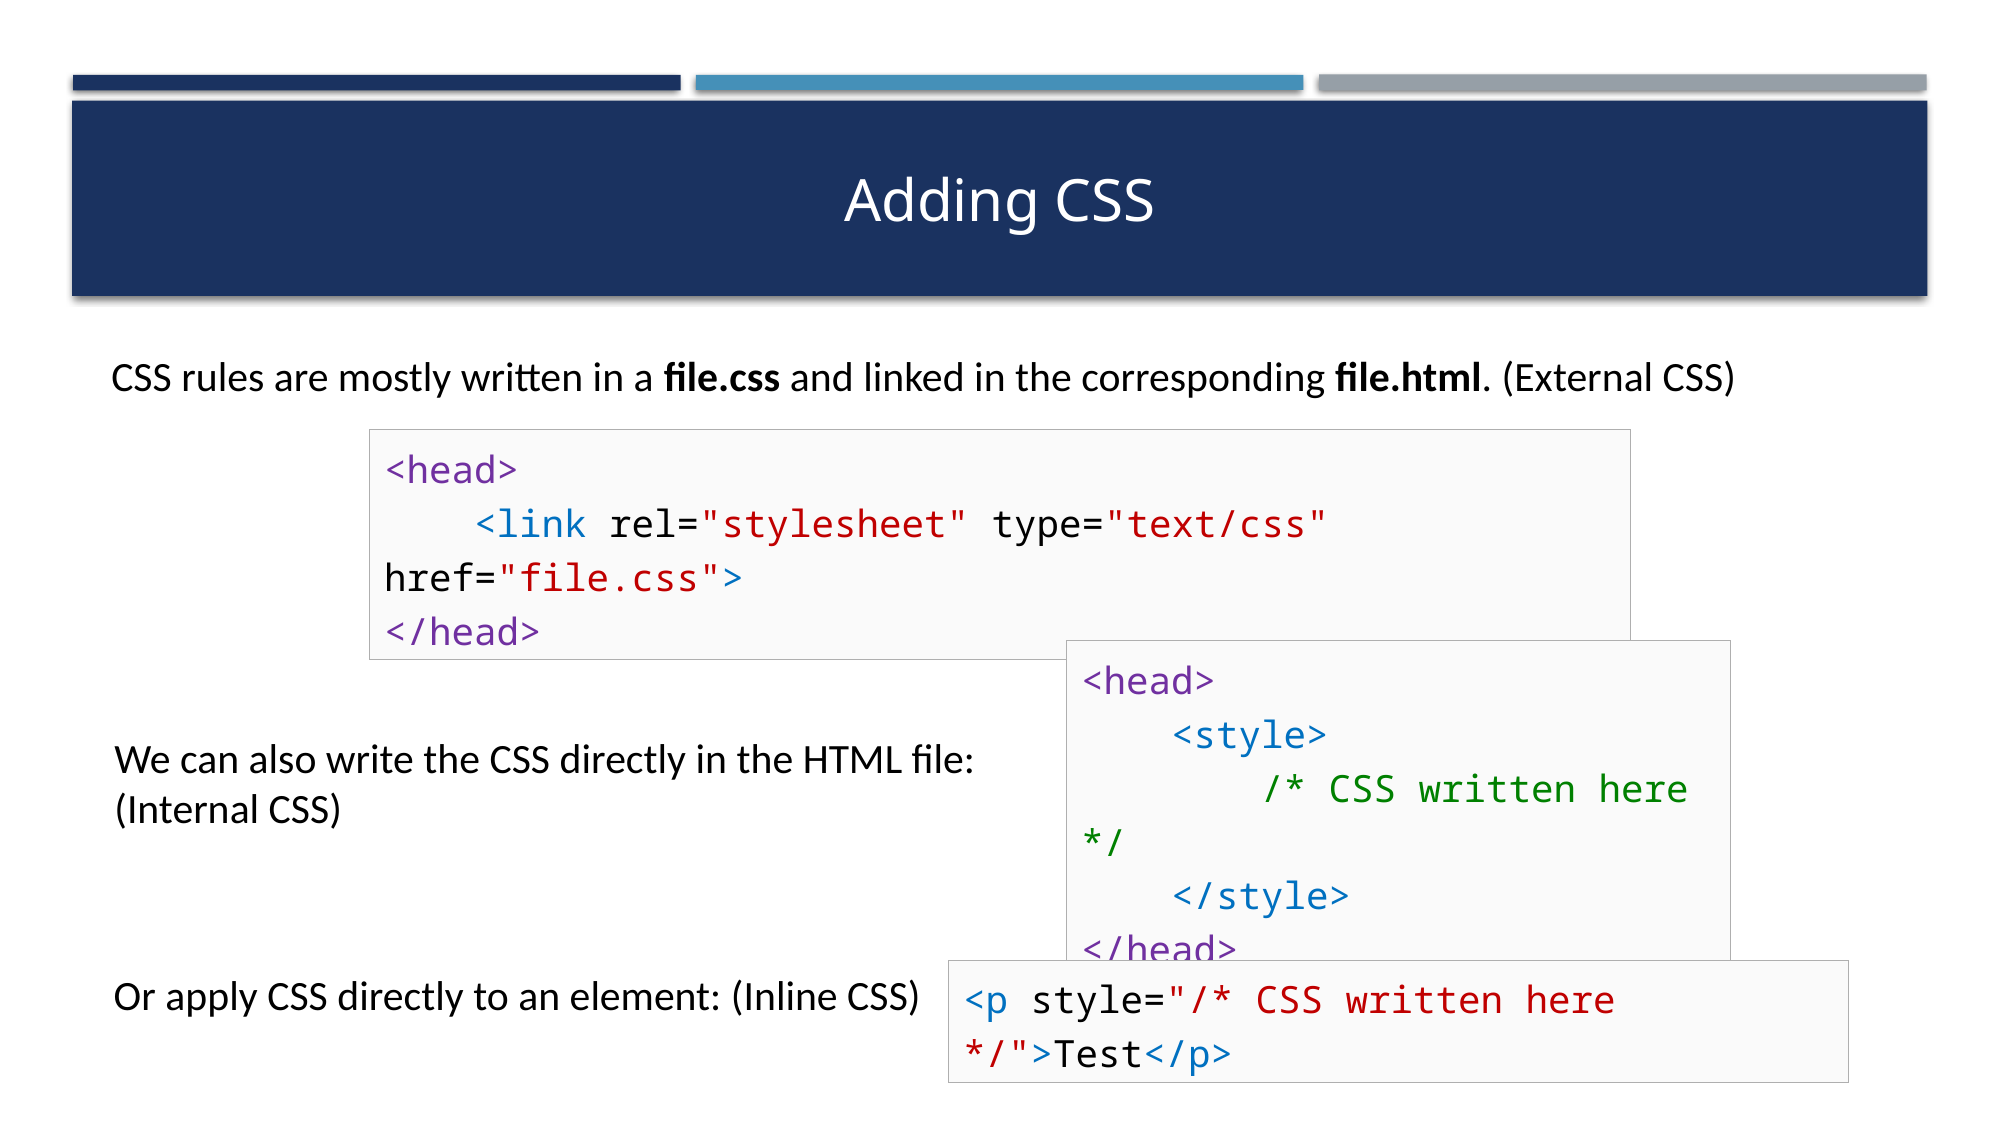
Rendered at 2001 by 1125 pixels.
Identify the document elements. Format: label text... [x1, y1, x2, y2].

text_box <head> <link rel="stylesheet" type="text/css" href="file.css"> </head> [369, 429, 1631, 660]
text_box <p style="/* CSS written here */">Test</p> [948, 960, 1849, 1083]
text_box <head> <style> /* CSS written here */ </style> </head> [1066, 640, 1731, 960]
title Adding CSS [95, 152, 1905, 241]
text_box Or apply CSS directly to an element: (Inline CSS) [98, 961, 937, 1027]
text_box CSS rules are mostly written in a file.css and linked in the corresponding file.html. (External CSS) [96, 342, 1752, 408]
text_box We can also write the CSS directly in the HTML file: (Internal CSS) [99, 724, 991, 840]
